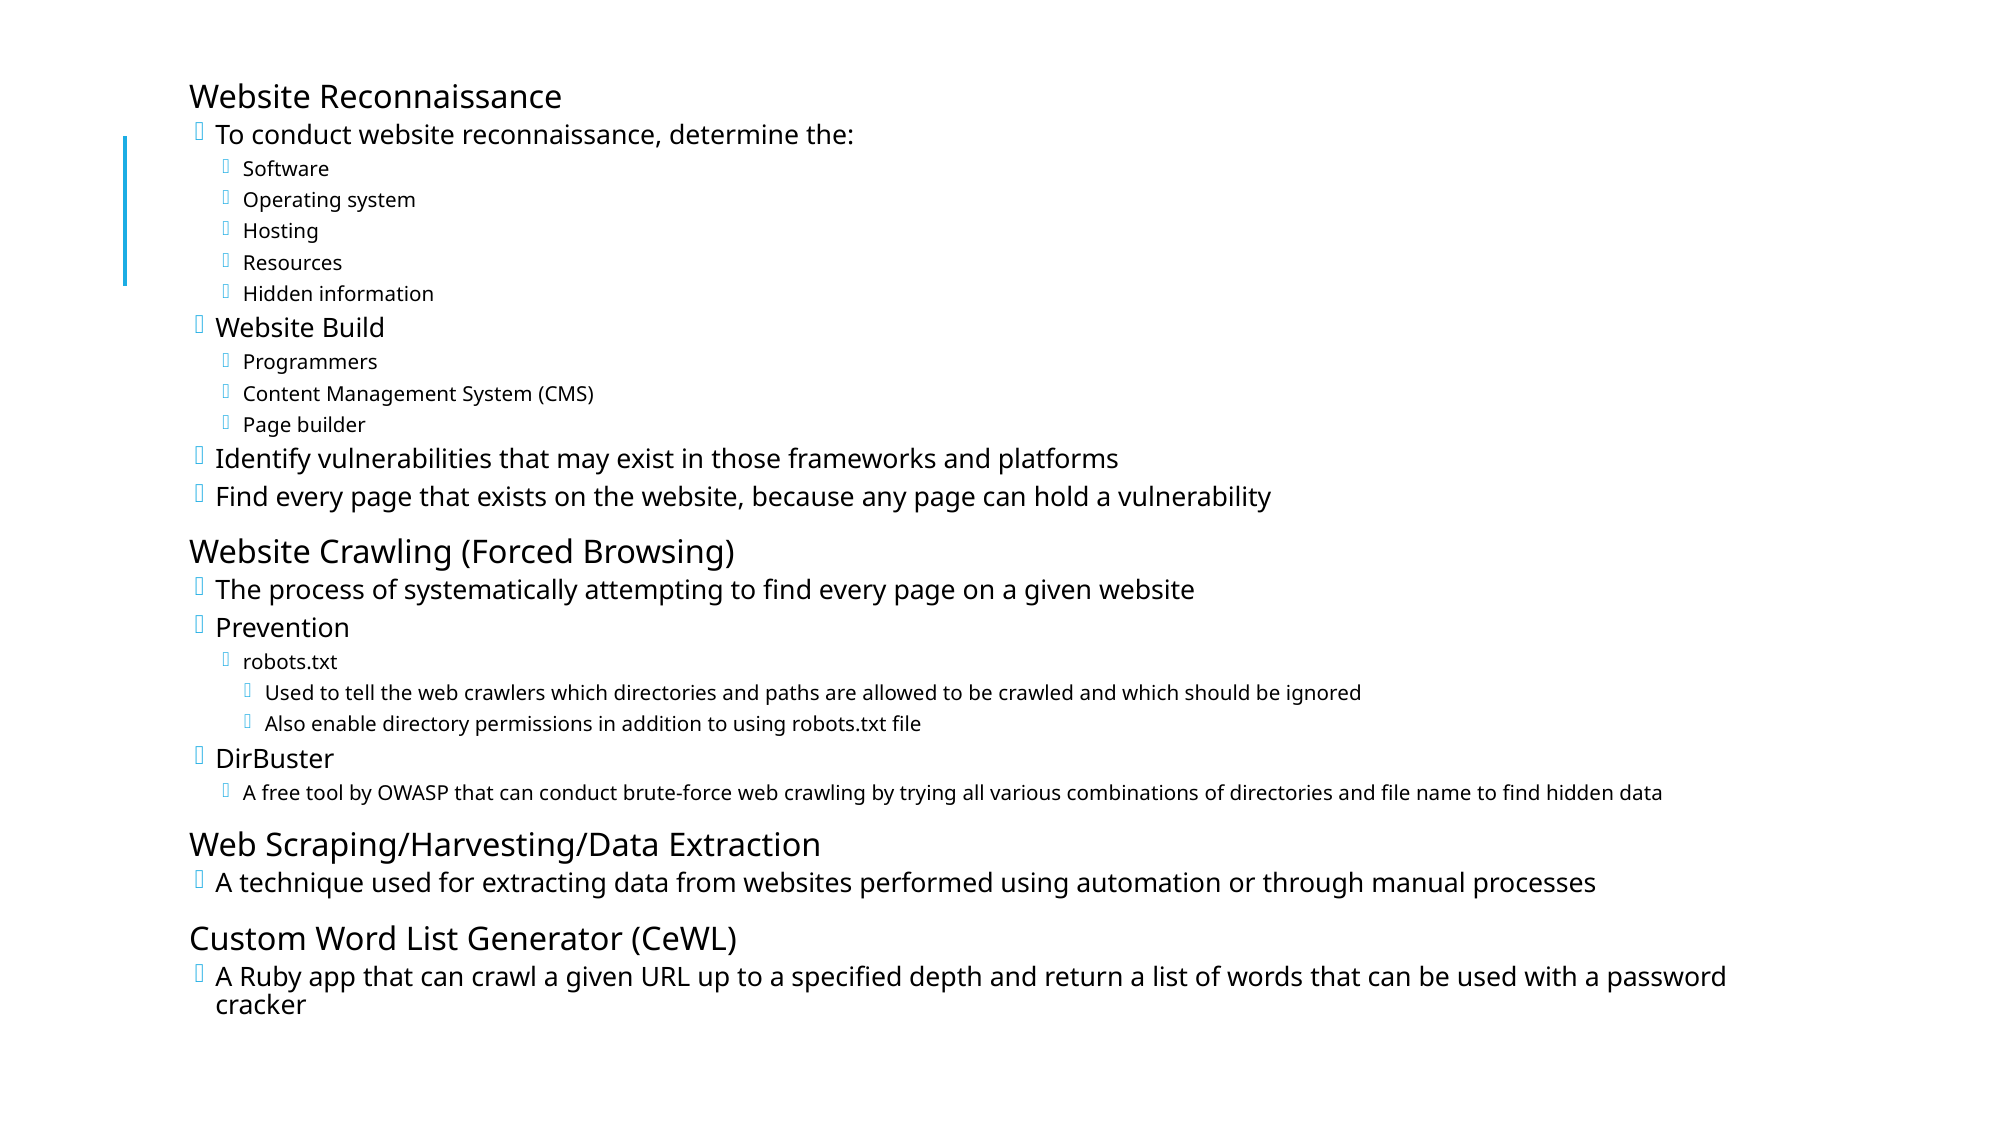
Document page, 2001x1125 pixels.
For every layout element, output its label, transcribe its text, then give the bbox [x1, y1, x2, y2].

list Website Reconnaissance To conduct website reconnaissance, determine the: Software Operating system Hosting Resources Hidden information Website Build Programmers Content Management System (CMS) Page builder Identify vulnerabilities that may exist in those frameworks and platforms Find every page that exists on the website, because any page can hold a vulnerability Website Crawling (Forced Browsing) The process of systematically attempting to find every page on a given website Prevention robots.txt Used to tell the web crawlers which directories and paths are allowed to be crawled and which should be ignored Also enable directory permissions in addition to using robots.txt file DirBuster A free tool by OWASP that can conduct brute-force web crawling by trying all various combinations of directories and file name to find hidden data Web Scraping/Harvesting/Data Extraction A technique used for extracting data from websites performed using automation or through manual processes Custom Word List Generator (CeWL) A Ruby app that can crawl a given URL up to a specified depth and return a list of words that can be used with a password cracker [168, 72, 1763, 1035]
